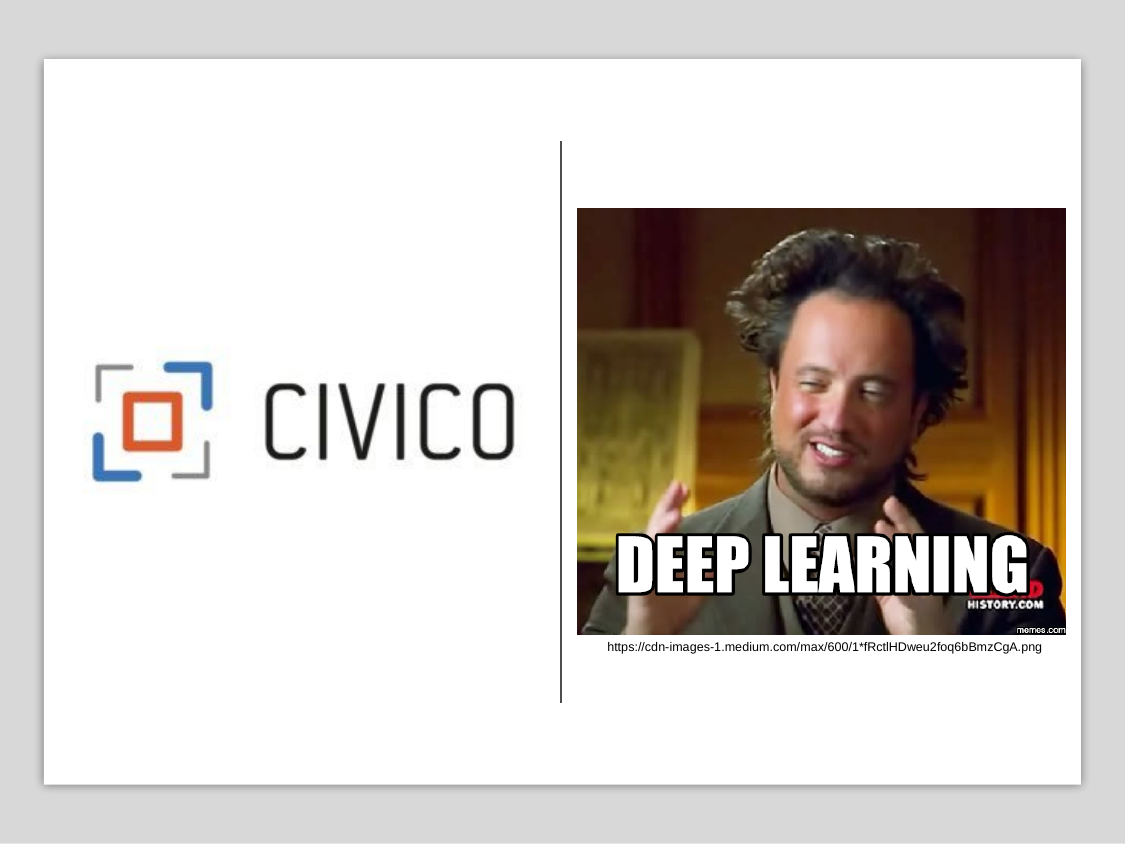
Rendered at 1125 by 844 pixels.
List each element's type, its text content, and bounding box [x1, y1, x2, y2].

picture [59, 249, 549, 595]
text_box https://cdn-images-1.medium.com/max/600/1*fRctlHDweu2foq6bBmzCgA.png [592, 631, 1122, 662]
picture [576, 208, 1066, 636]
text_box [42, 57, 1083, 787]
text_box [0, 0, 1125, 844]
